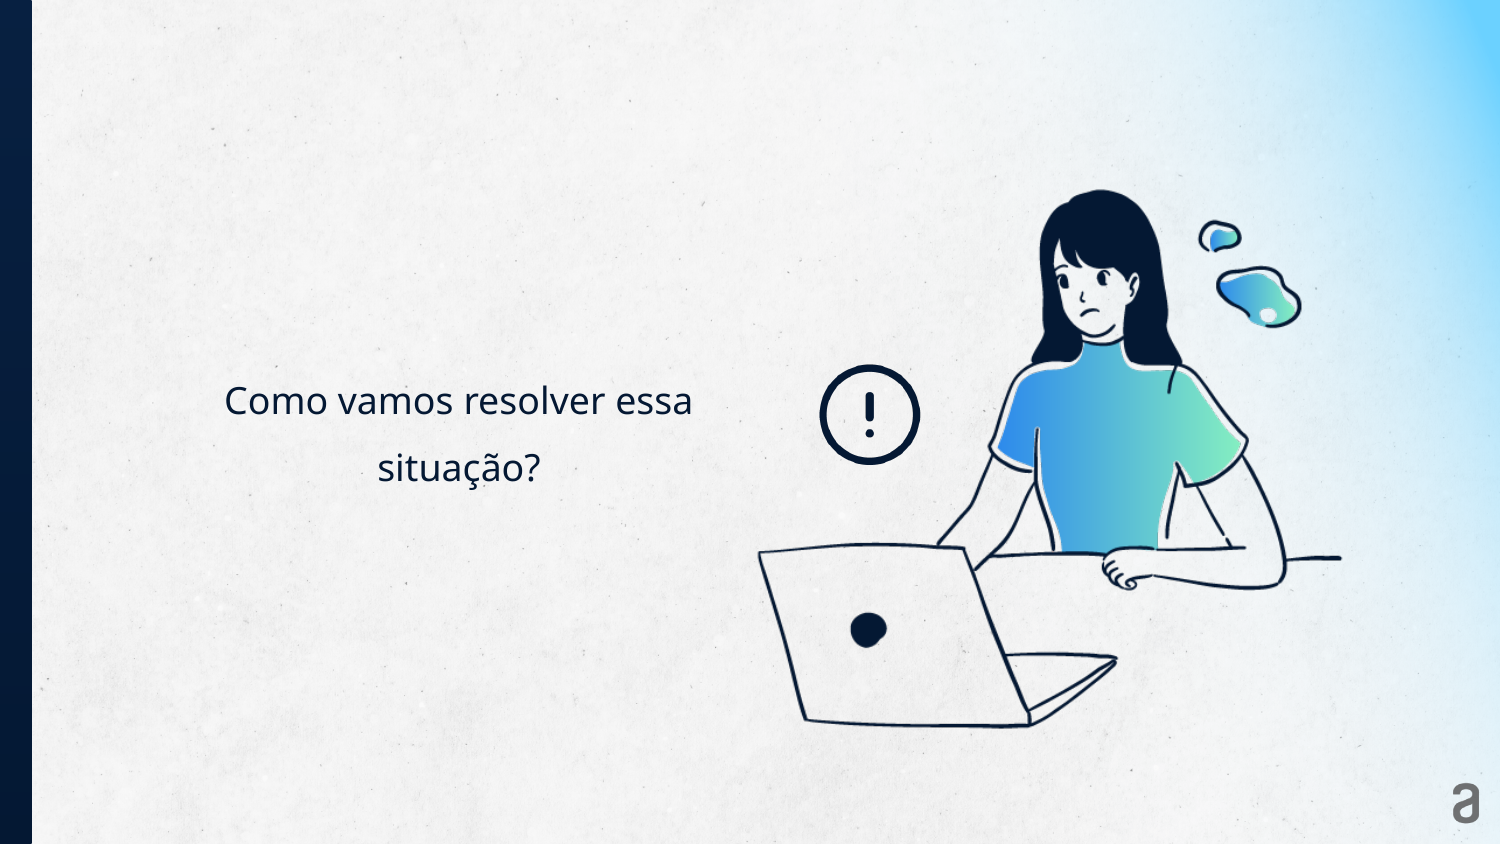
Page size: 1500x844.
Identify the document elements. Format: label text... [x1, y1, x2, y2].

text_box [734, 138, 1366, 780]
text_box Como vamos resolver essa situação? [202, 278, 716, 566]
text_box [0, 0, 32, 844]
picture [32, 0, 1500, 844]
